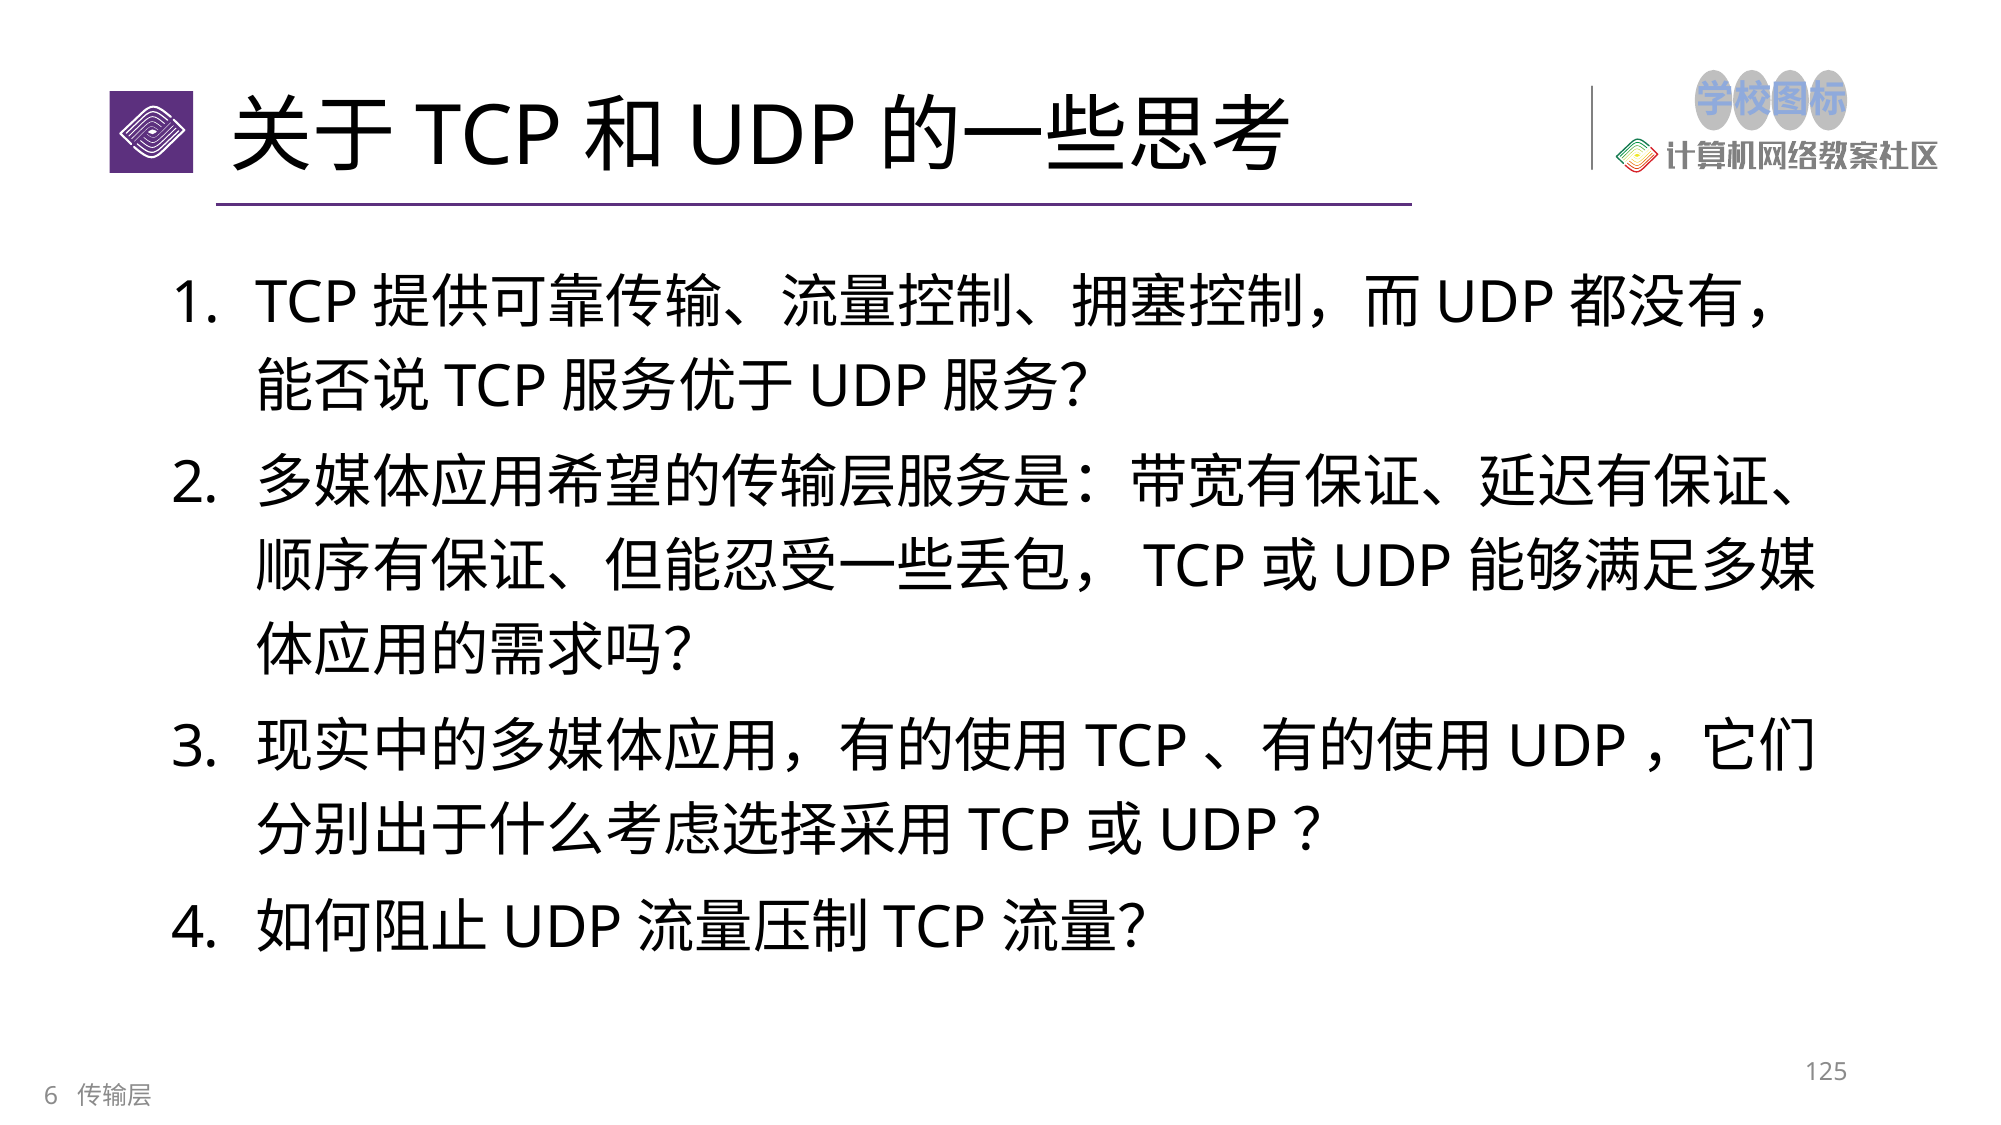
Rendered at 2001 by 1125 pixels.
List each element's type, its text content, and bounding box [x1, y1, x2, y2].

title 关于TCP和UDP的一些思考 [214, 71, 1564, 205]
list TCP提供可靠传输、流量控制、拥塞控制，而UDP都没有，能否说TCP服务优于UDP服务？ 多媒体应用希望的传输层服务是：带宽有保证、延迟有保证、顺序有保证、但能忍受一些丢包，TCP或UDP能够满足多媒体应用的需求吗？ 现实中的多媒体应用，有的使用TCP、有的使用UDP，它们分别出于什么考虑选择采用TCP或UDP？ 如何阻止UDP流量压制TCP流量？ [156, 242, 1840, 1005]
slide_number 125 [1412, 1042, 1863, 1103]
slide_number 6 传输层 [29, 1064, 479, 1125]
